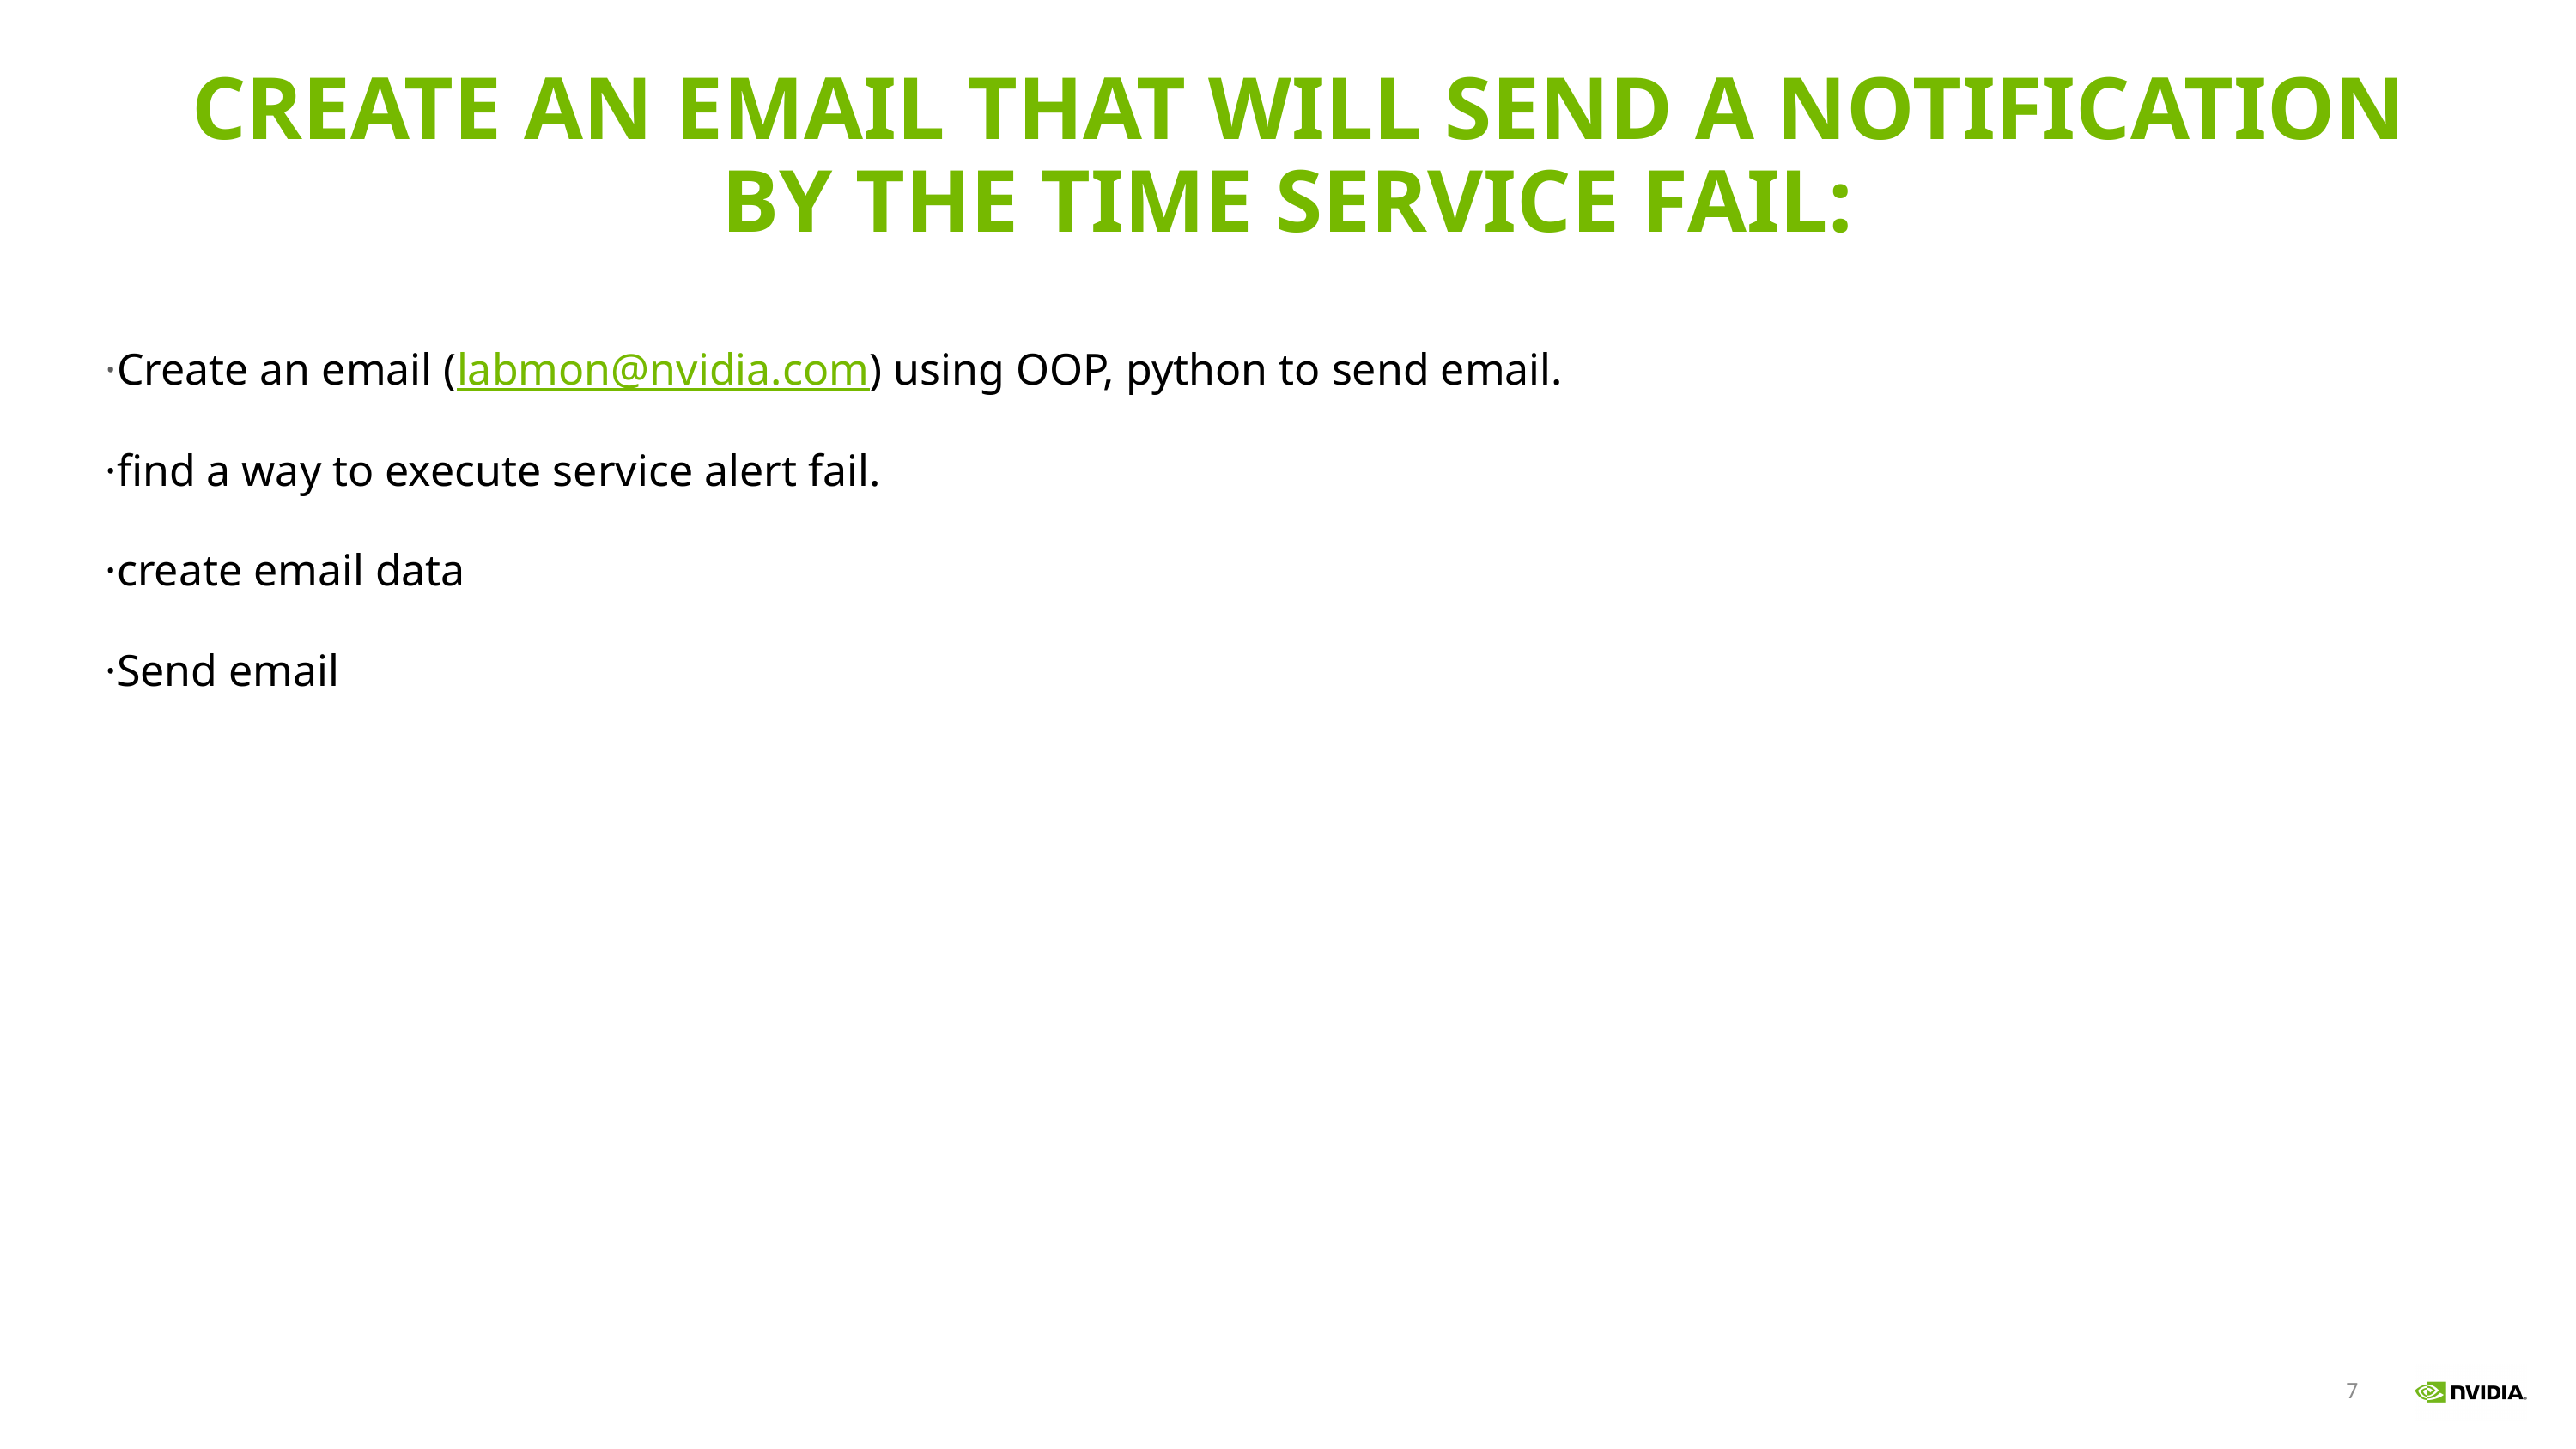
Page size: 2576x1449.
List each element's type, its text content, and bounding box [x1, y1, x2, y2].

title create an email that will send a notification by the time service fail: [116, 35, 2459, 258]
list ·Create an email (labmon@nvidia.com) using OOP, python to send email. ·find a way to execute service alert fail. ·create email data ·Send email [92, 336, 2458, 1367]
picture [2415, 1364, 2527, 1421]
